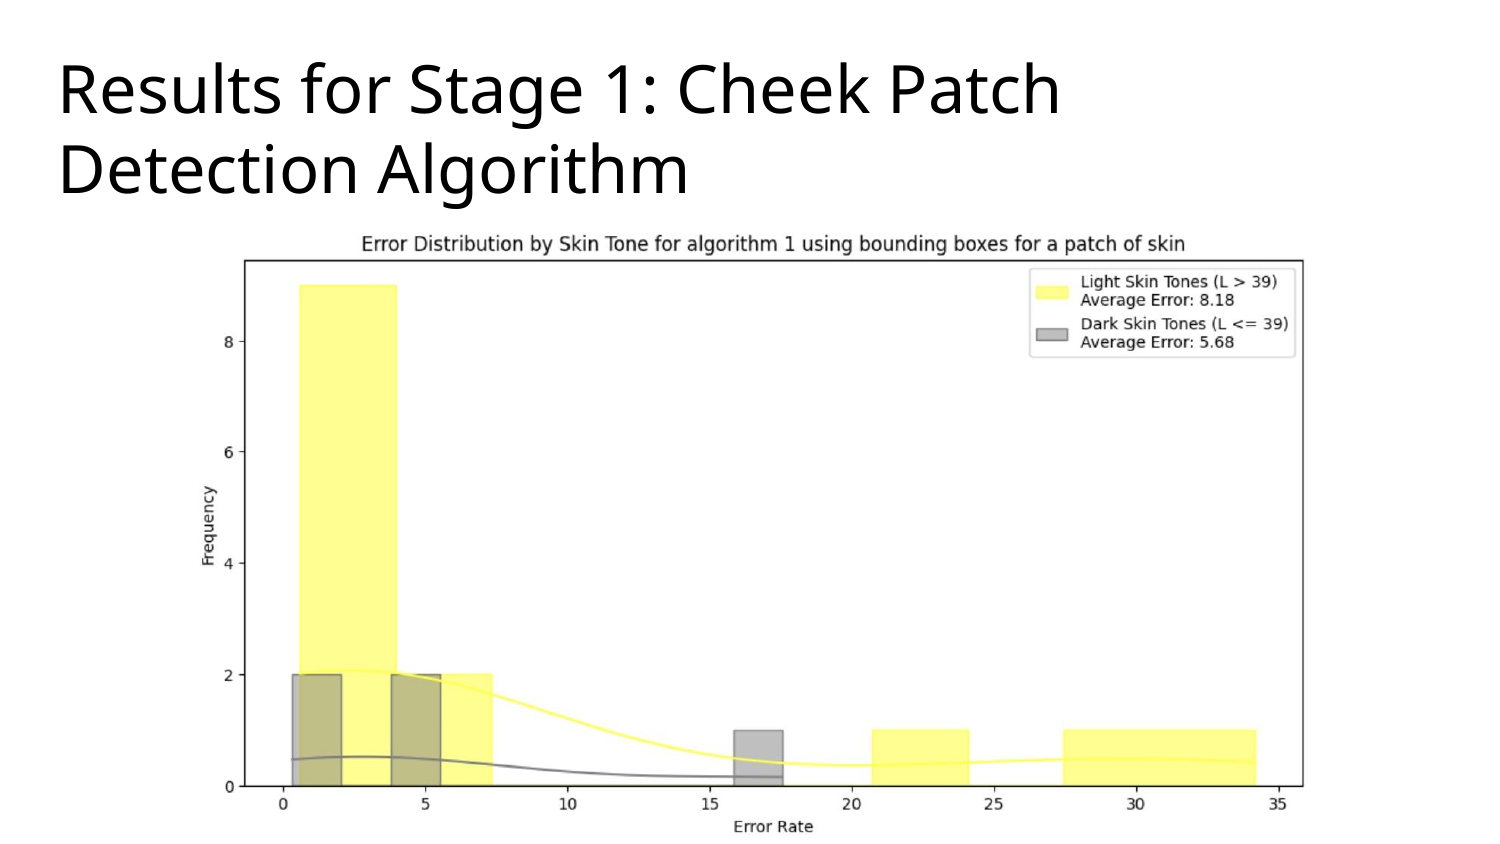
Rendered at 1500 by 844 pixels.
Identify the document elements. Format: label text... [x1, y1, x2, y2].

picture [192, 221, 1338, 844]
title Results for Stage 1: Cheek Patch Detection Algorithm [42, 32, 1269, 174]
